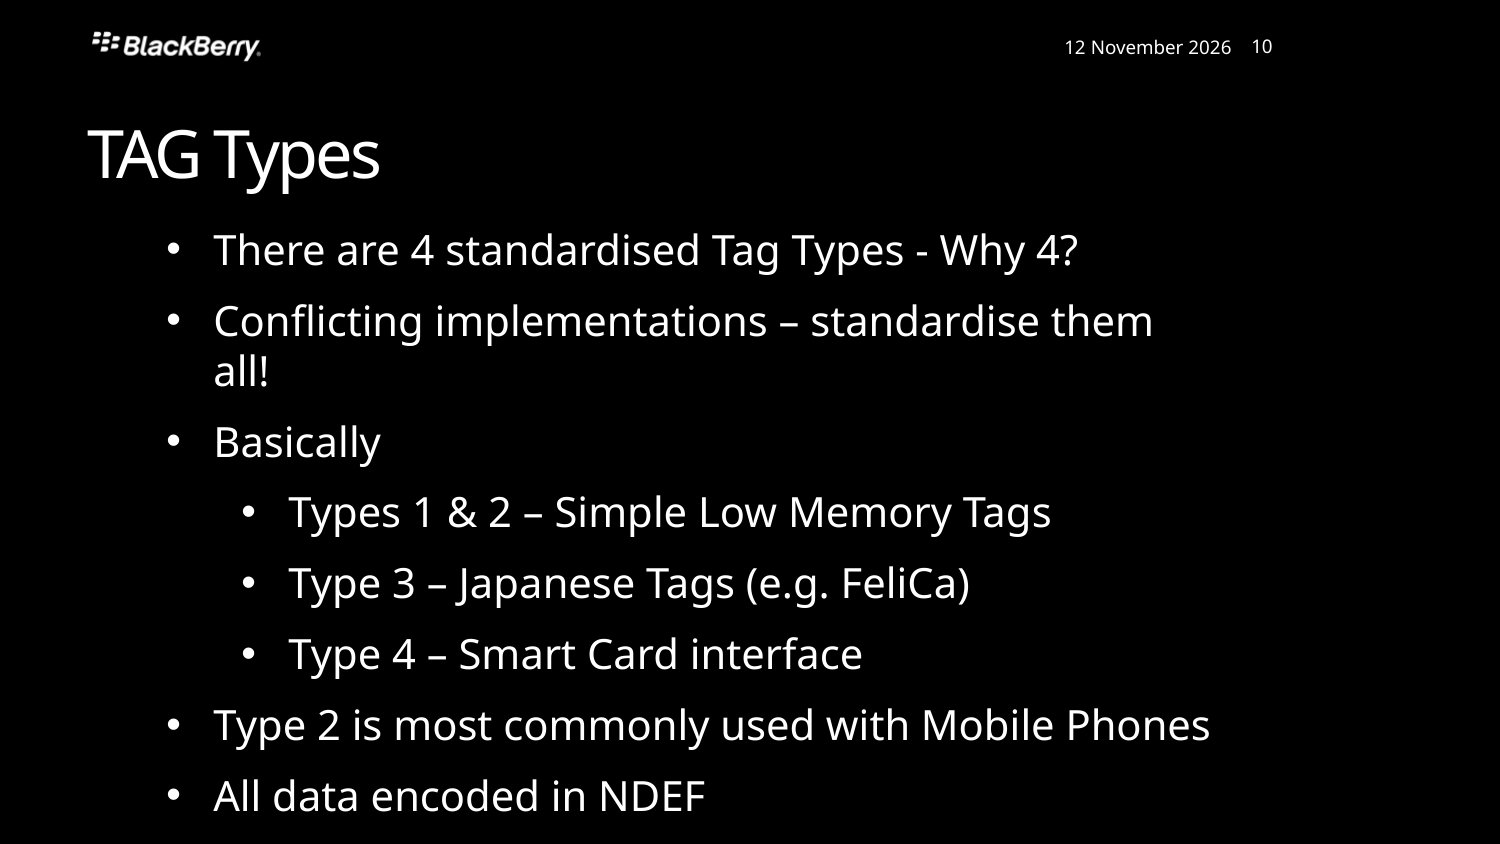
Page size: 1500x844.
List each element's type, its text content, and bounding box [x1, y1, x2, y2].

text_box There are 4 standardised Tag Types - Why 4? Conflicting implementations – standardise them all! Basically Types 1 & 2 – Simple Low Memory Tags Type 3 – Japanese Tags (e.g. FeliCa) Type 4 – Smart Card interface Type 2 is most commonly used with Mobile Phones All data encoded in NDEF [77, 216, 1234, 768]
text_box TAG Types [72, 114, 926, 201]
picture [87, 29, 266, 64]
